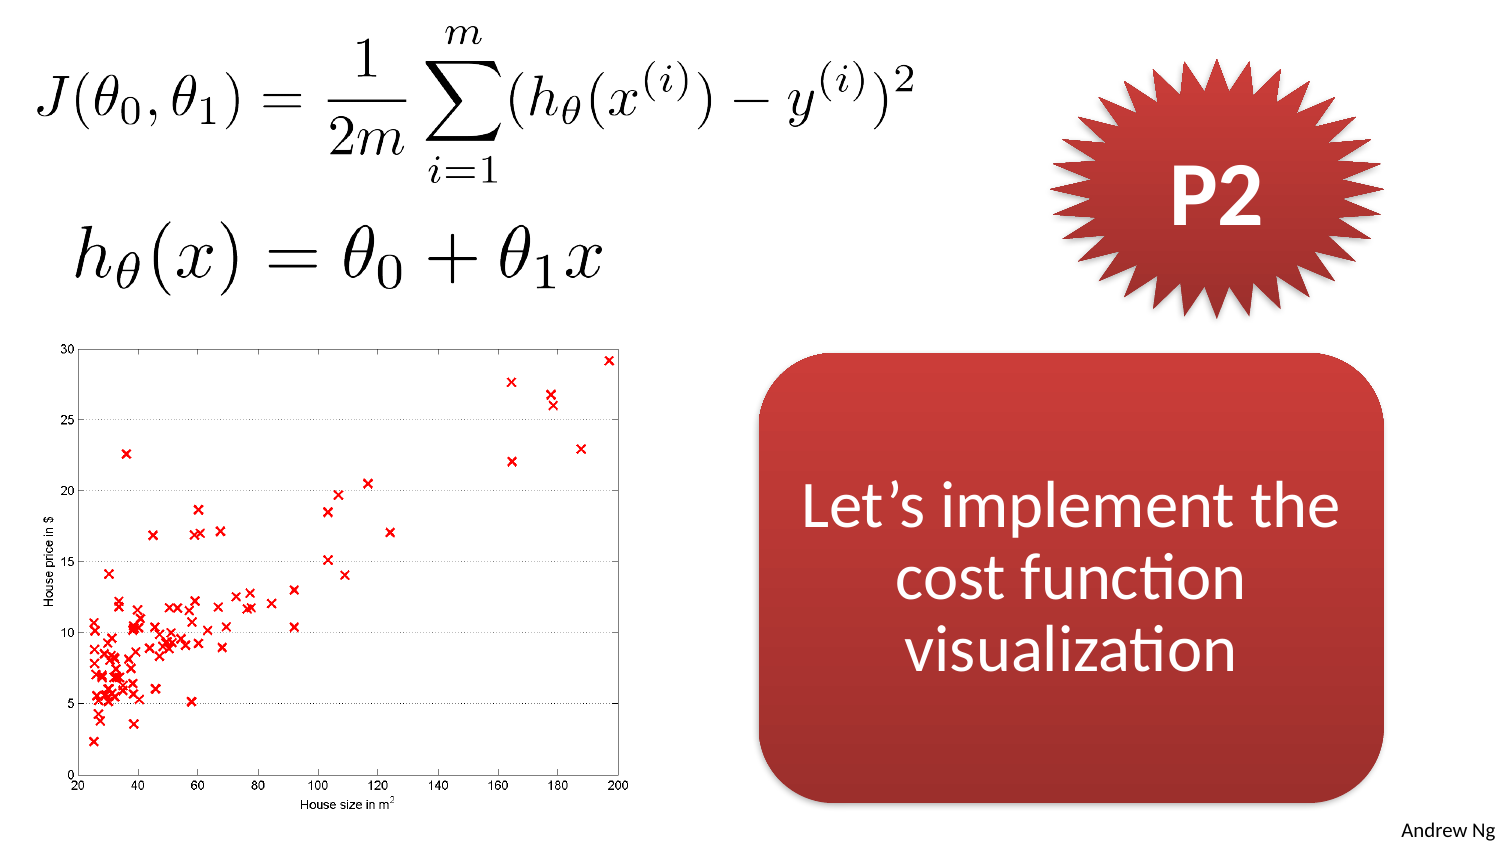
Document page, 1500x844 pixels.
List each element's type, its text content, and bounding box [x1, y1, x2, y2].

text_box P2 [1050, 59, 1384, 320]
picture [74, 221, 603, 296]
picture [37, 26, 913, 183]
picture [37, 334, 638, 823]
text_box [758, 352, 1384, 804]
